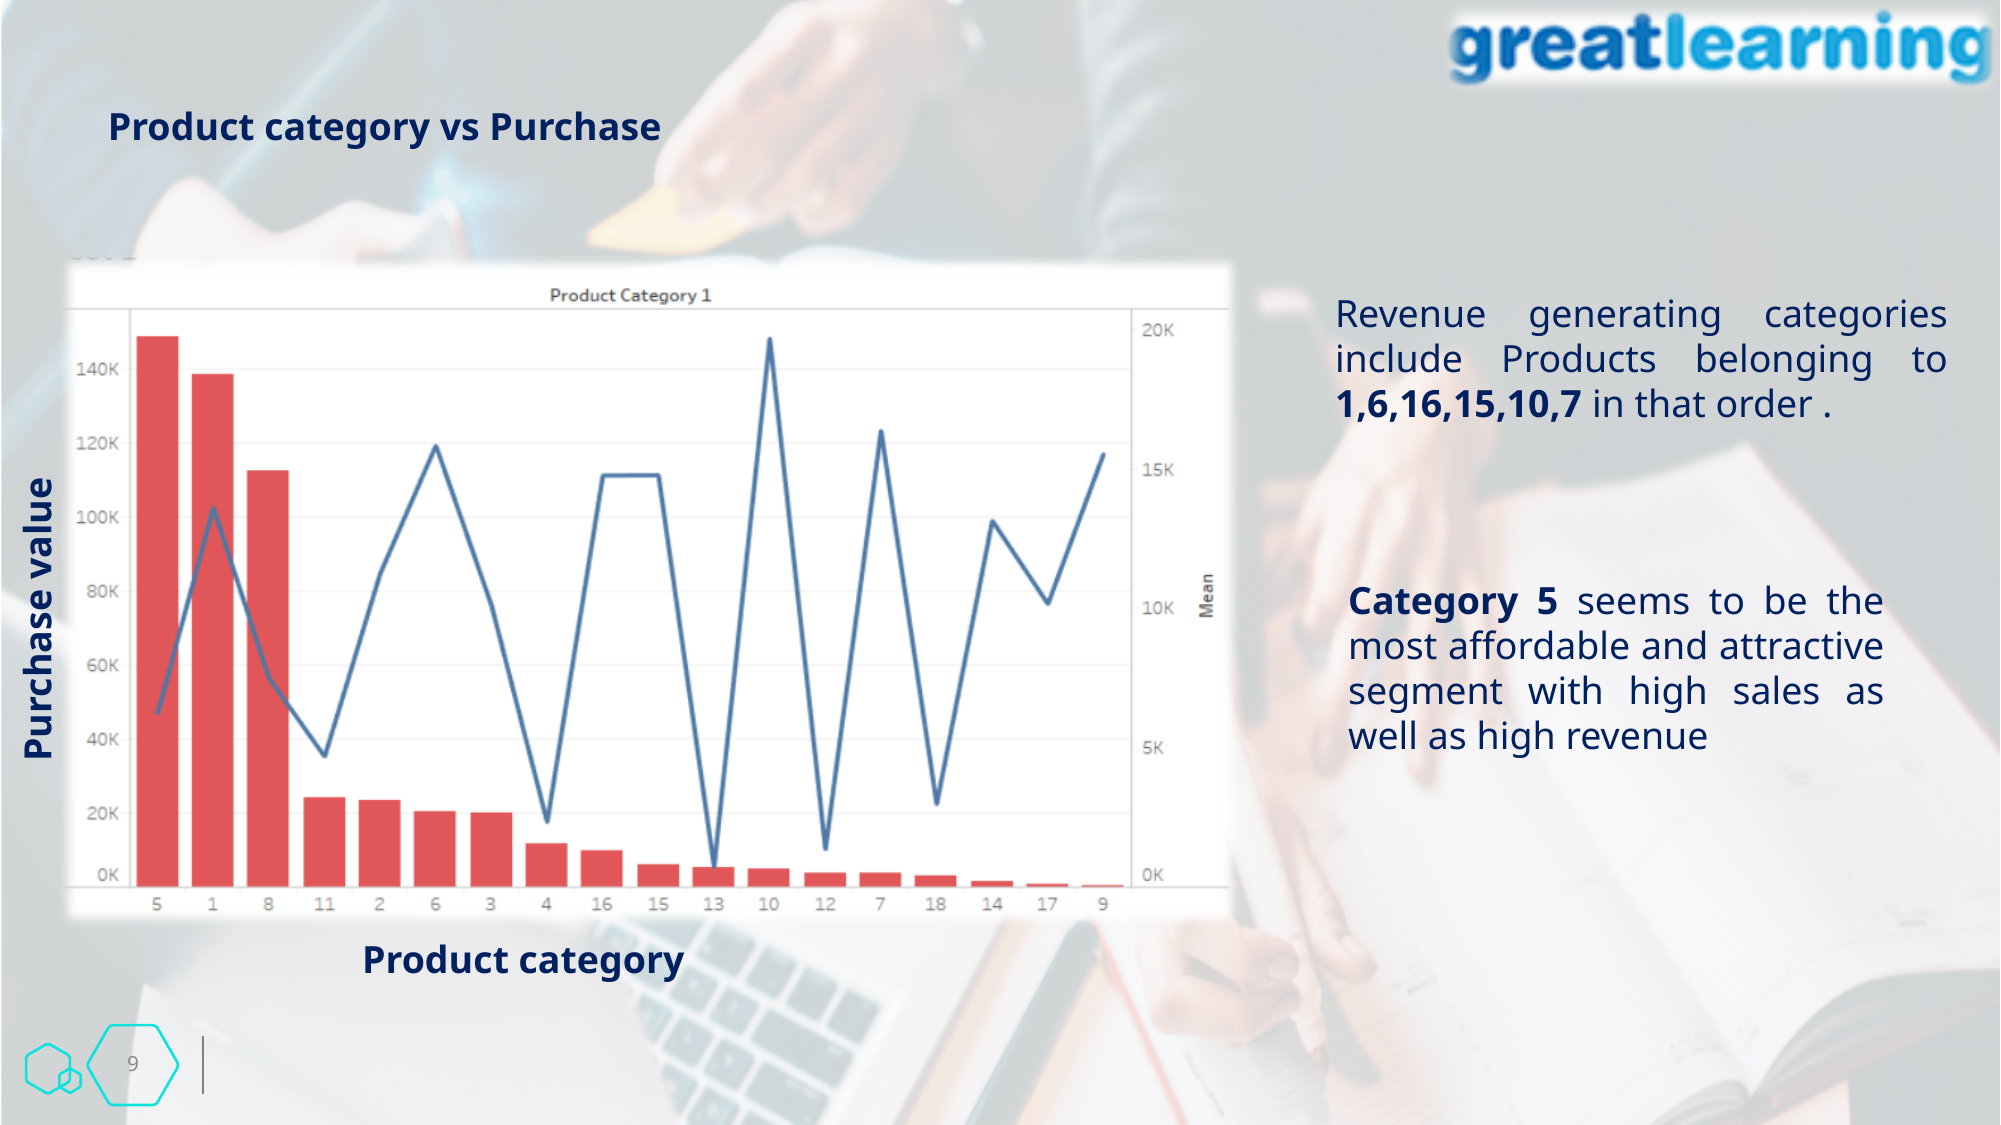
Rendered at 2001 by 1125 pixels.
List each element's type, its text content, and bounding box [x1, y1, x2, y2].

picture [58, 253, 1240, 929]
picture [1441, 0, 2000, 96]
text_box Purchase value [6, 412, 58, 777]
text_box Category 5 seems to be the most affordable and attractive segment with high sales as well as high revenue [1333, 524, 1900, 810]
text_box Product category [347, 929, 876, 988]
text_box Product category vs Purchase [93, 95, 783, 156]
text_box Revenue generating categories include Products belonging to 1,6,16,15,10,7 in that order . [1320, 282, 1964, 522]
slide_number 9 [93, 1035, 173, 1096]
